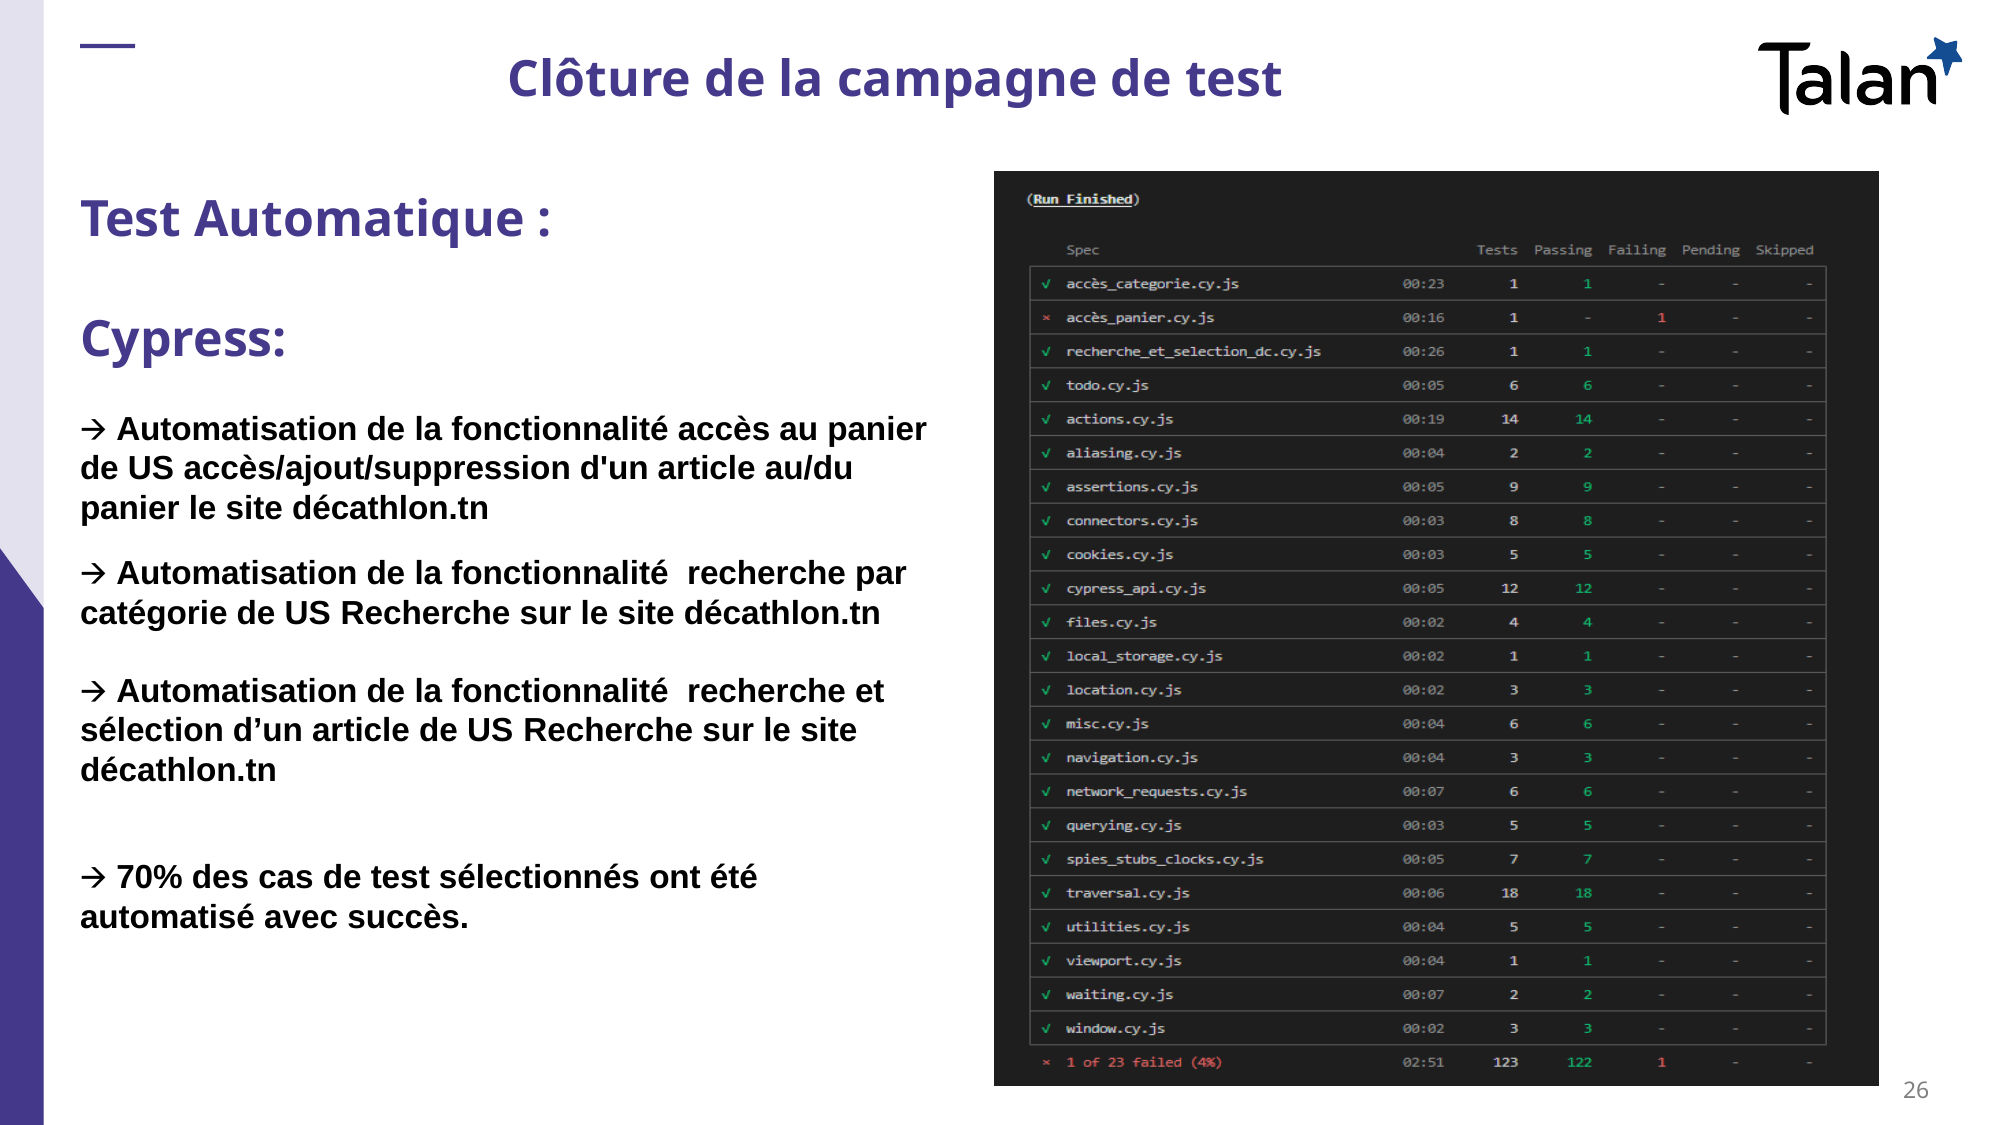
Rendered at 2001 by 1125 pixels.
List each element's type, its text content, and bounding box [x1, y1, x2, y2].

title Clôture de la campagne de test [492, 31, 2000, 99]
text_box 🡪 Automatisation de la fonctionnalité recherche et sélection d’un article de US Recherche sur le site décathlon.tn [65, 661, 949, 796]
picture [994, 170, 1879, 1087]
text_box 🡪 Automatisation de la fonctionnalité accès au panier de US accès/ajout/suppression d'un article au/du panier le site décathlon.tn [65, 399, 949, 534]
text_box 🡪 Automatisation de la fonctionnalité recherche par catégorie de US Recherche sur le site décathlon.tn [65, 543, 949, 639]
picture [1758, 99, 1963, 115]
text_box Test Automatique : Cypress: [65, 171, 992, 263]
text_box 🡪 70% des cas de test sélectionnés ont été automatisé avec succès. [65, 848, 949, 943]
